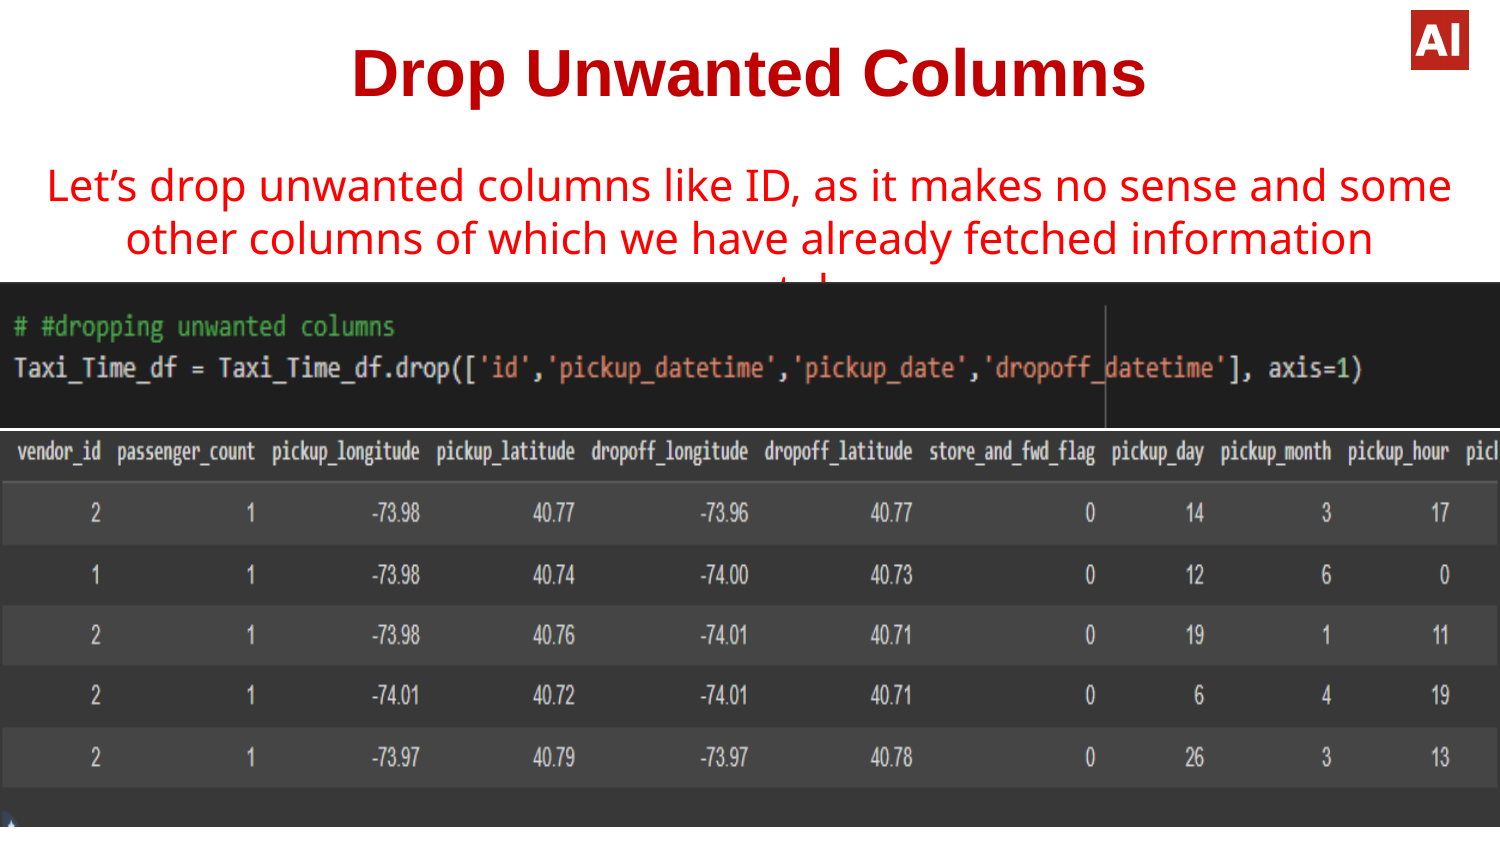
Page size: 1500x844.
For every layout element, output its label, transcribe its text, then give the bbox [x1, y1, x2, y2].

picture [0, 282, 1500, 429]
text_box Drop Unwanted Columns [0, 22, 1500, 118]
picture [0, 431, 1500, 828]
text_box Let’s drop unwanted columns like ID, as it makes no sense and some other columns of which we have already fetched information separately. [0, 152, 1500, 281]
picture [1411, 10, 1469, 22]
